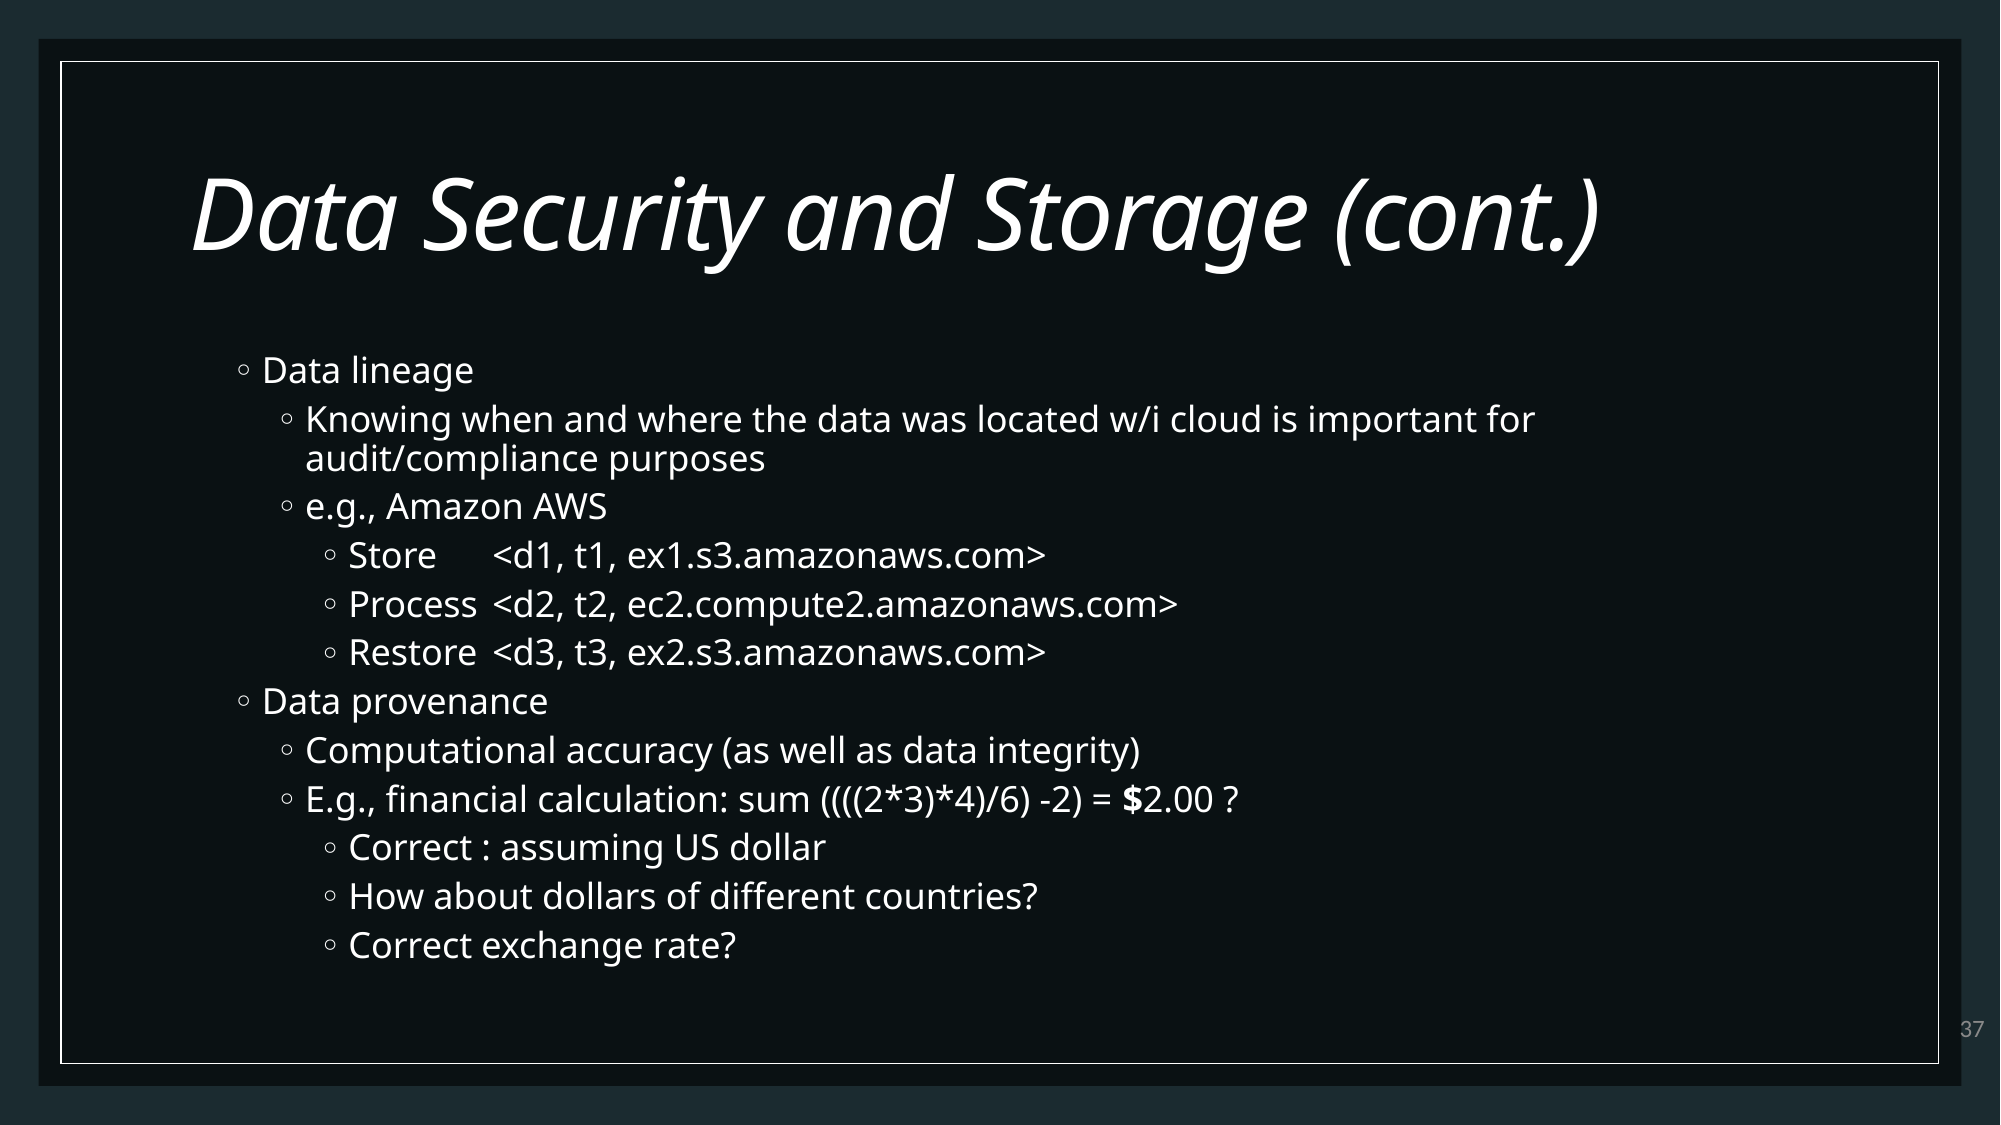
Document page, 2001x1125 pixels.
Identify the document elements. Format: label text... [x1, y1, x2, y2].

slide_number 37 [1525, 990, 2000, 1050]
title Data Security and Storage (cont.) [174, 105, 1825, 331]
list Data lineage Knowing when and where the data was located w/i cloud is important for audit/compliance purposes e.g., Amazon AWS Store <d1, t1, ex1.s3.amazonaws.com> Process <d2, t2, ec2.compute2.amazonaws.com> Restore <d3, t3, ex2.s3.amazonaws.com> Data provenance Computational accuracy (as well as data integrity) E.g., financial calculation: sum ((((2*3)*4)/6) -2) = $2.00 ? Correct : assuming US dollar How about dollars of different countries? Correct exchange rate? [174, 345, 1825, 977]
